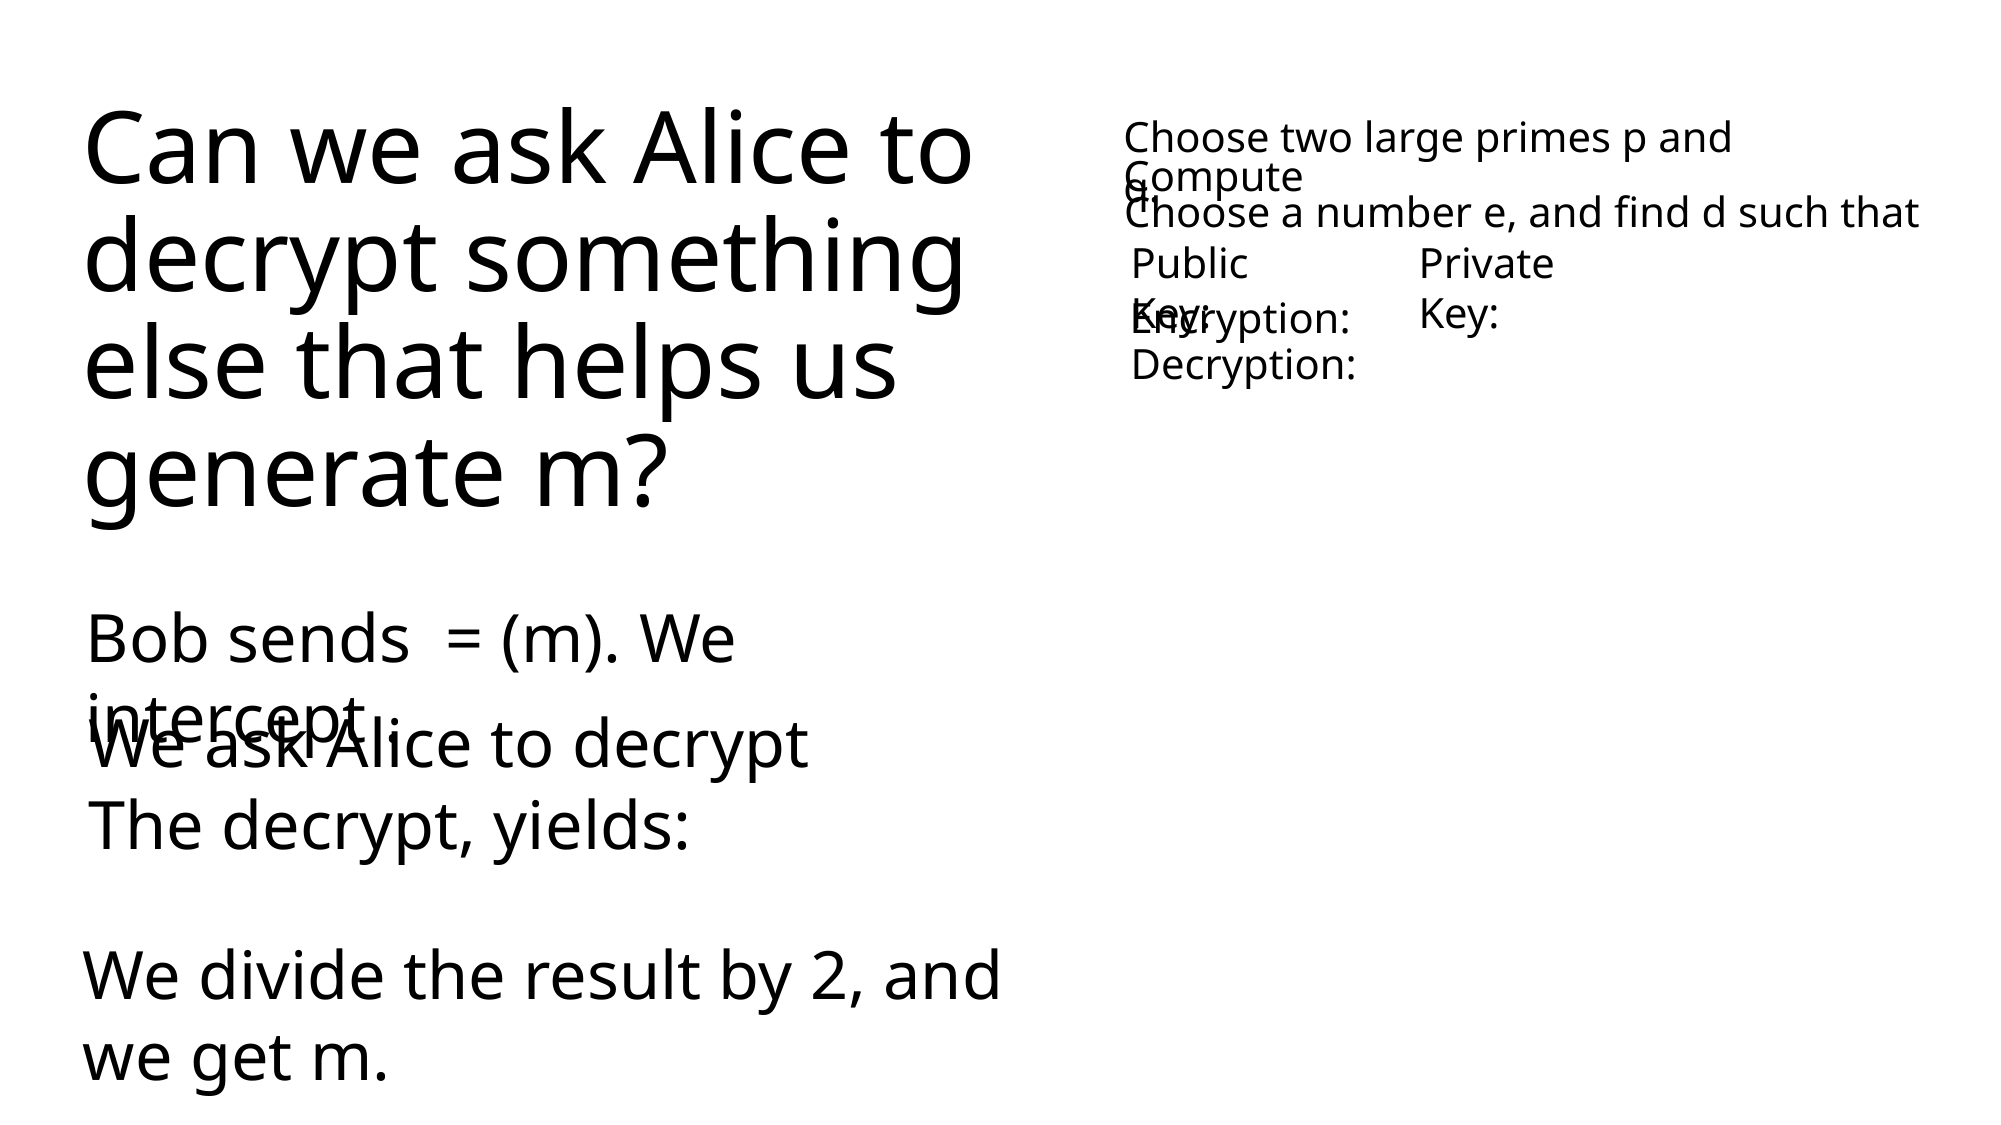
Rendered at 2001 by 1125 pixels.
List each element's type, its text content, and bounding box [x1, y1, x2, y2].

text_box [1108, 103, 2000, 462]
text_box We divide the result by 2, and we get m. [67, 925, 1068, 1101]
text_box Can we ask Alice to decrypt something else that helps us generate m? [67, 89, 1035, 536]
